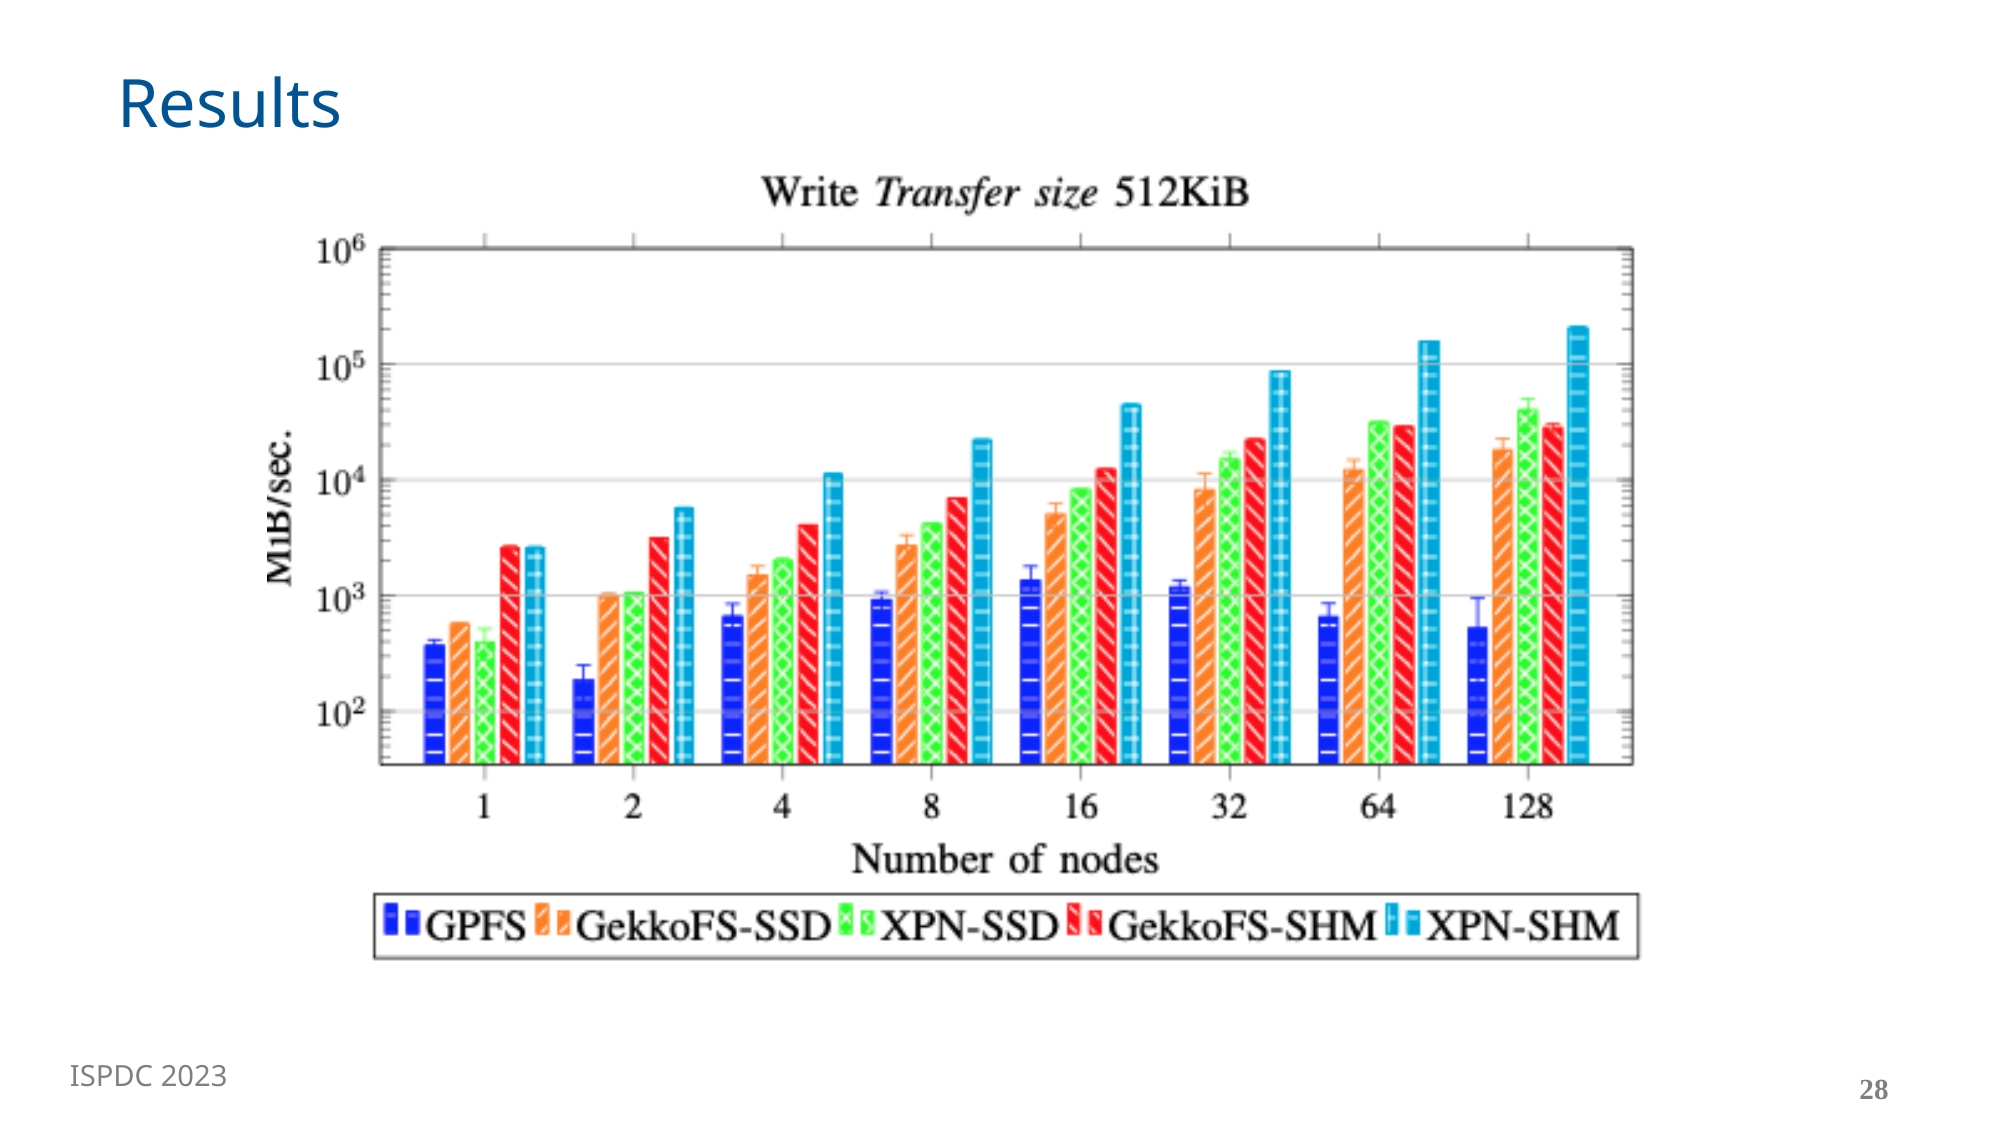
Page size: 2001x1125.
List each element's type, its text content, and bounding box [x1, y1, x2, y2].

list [267, 136, 1698, 1023]
slide_number 28 [1600, 1062, 1904, 1123]
title Results [102, 19, 1903, 182]
